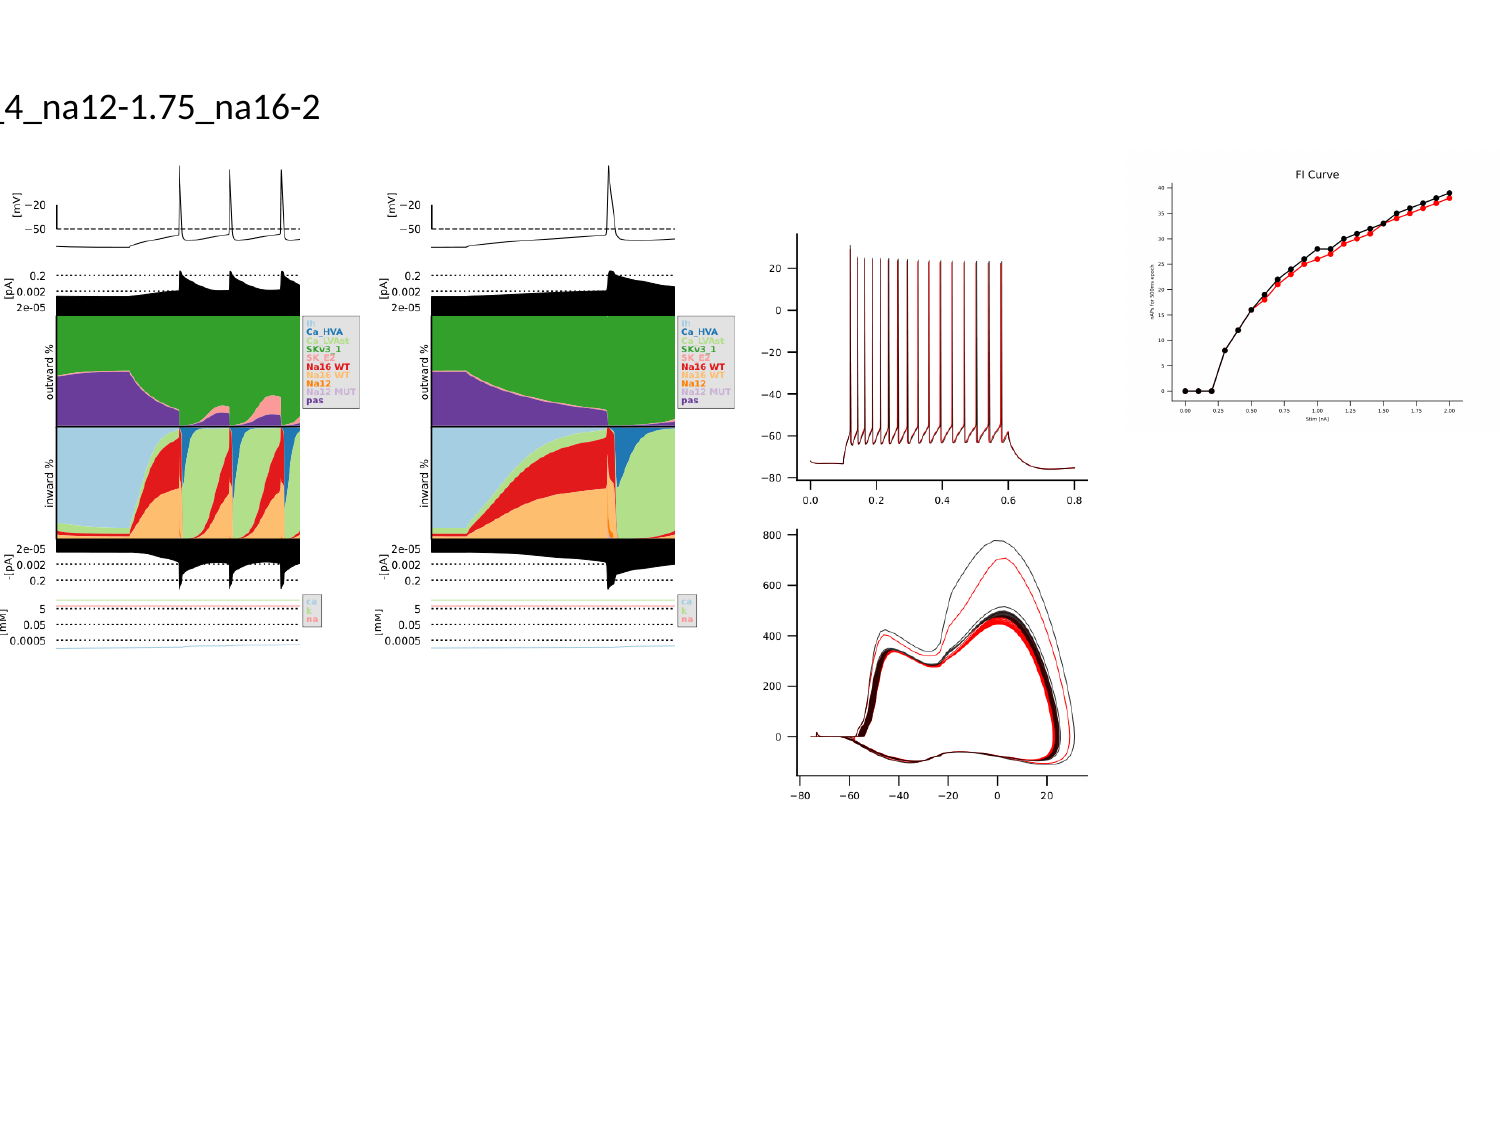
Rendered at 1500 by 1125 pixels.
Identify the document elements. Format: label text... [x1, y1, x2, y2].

text_box mut6_4_na12-1.75_na16-2 [0, 74, 336, 135]
picture [0, 149, 1500, 853]
